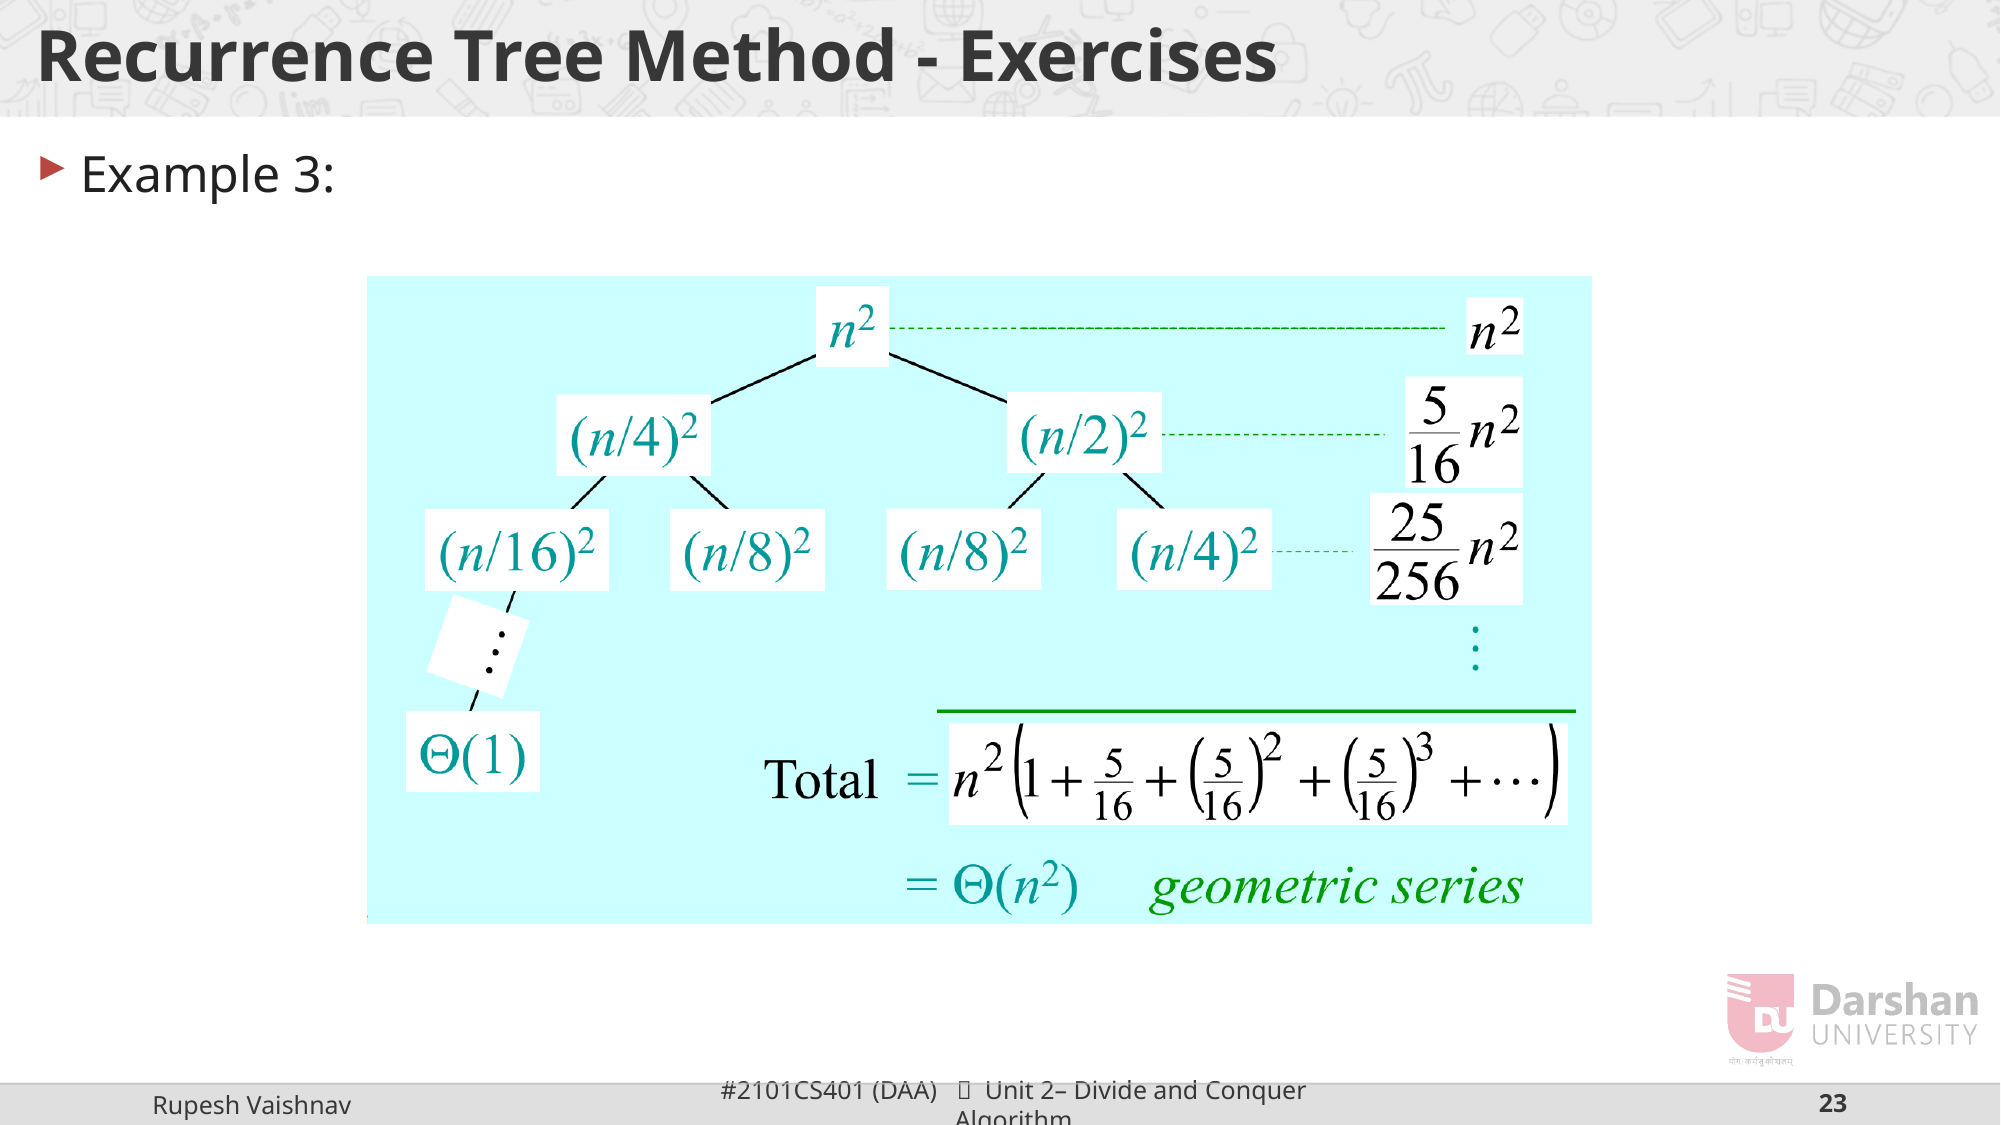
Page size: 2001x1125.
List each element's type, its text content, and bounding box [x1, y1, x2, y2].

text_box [1724, 972, 1981, 1068]
picture [367, 276, 1592, 925]
title Recurrence Tree Method - Exercises [0, 0, 2000, 117]
